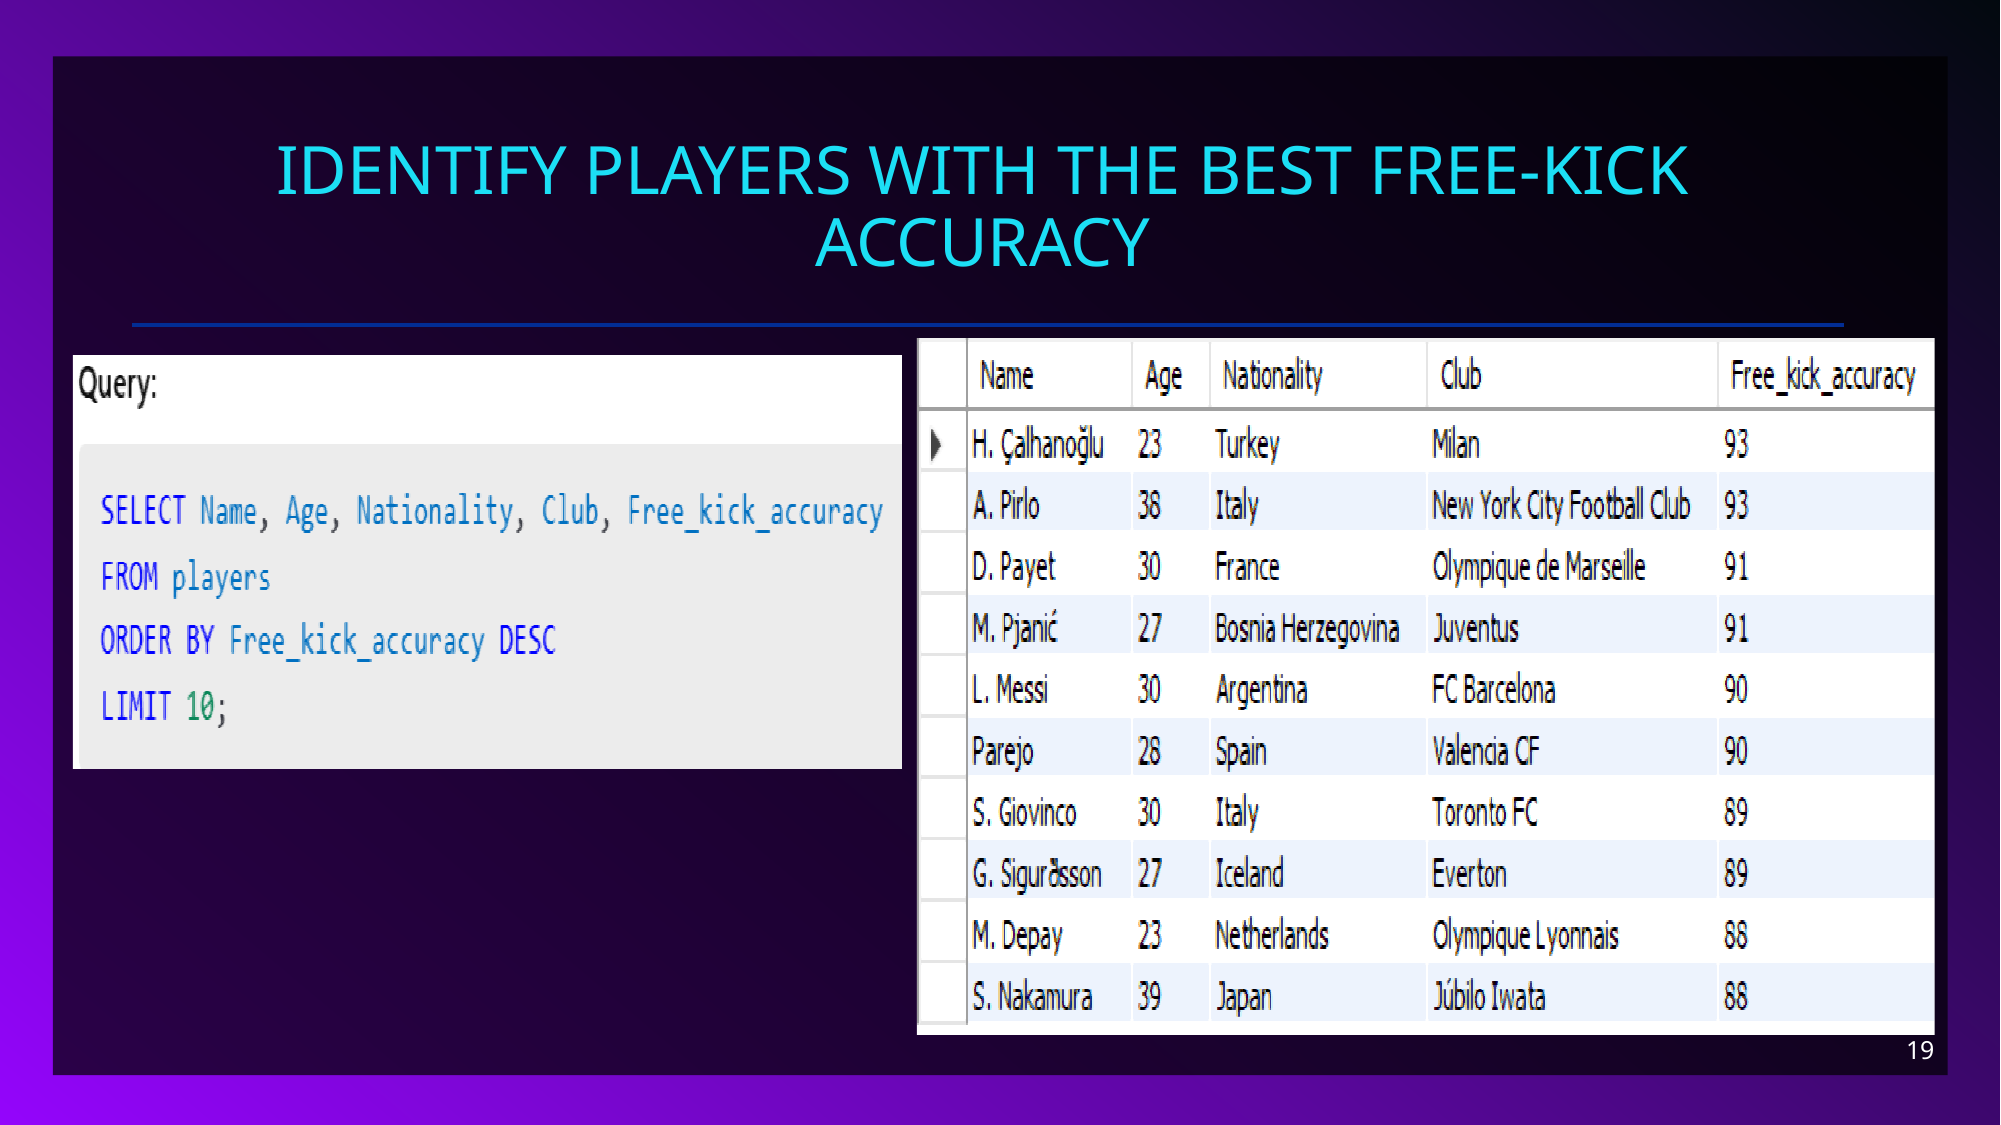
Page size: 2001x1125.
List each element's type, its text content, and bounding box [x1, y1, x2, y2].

picture [72, 355, 902, 769]
title Identify Players with the Best Free-Kick Accuracy [121, 70, 1845, 289]
slide_number 19 [1499, 1021, 1950, 1082]
picture [916, 337, 1935, 1035]
